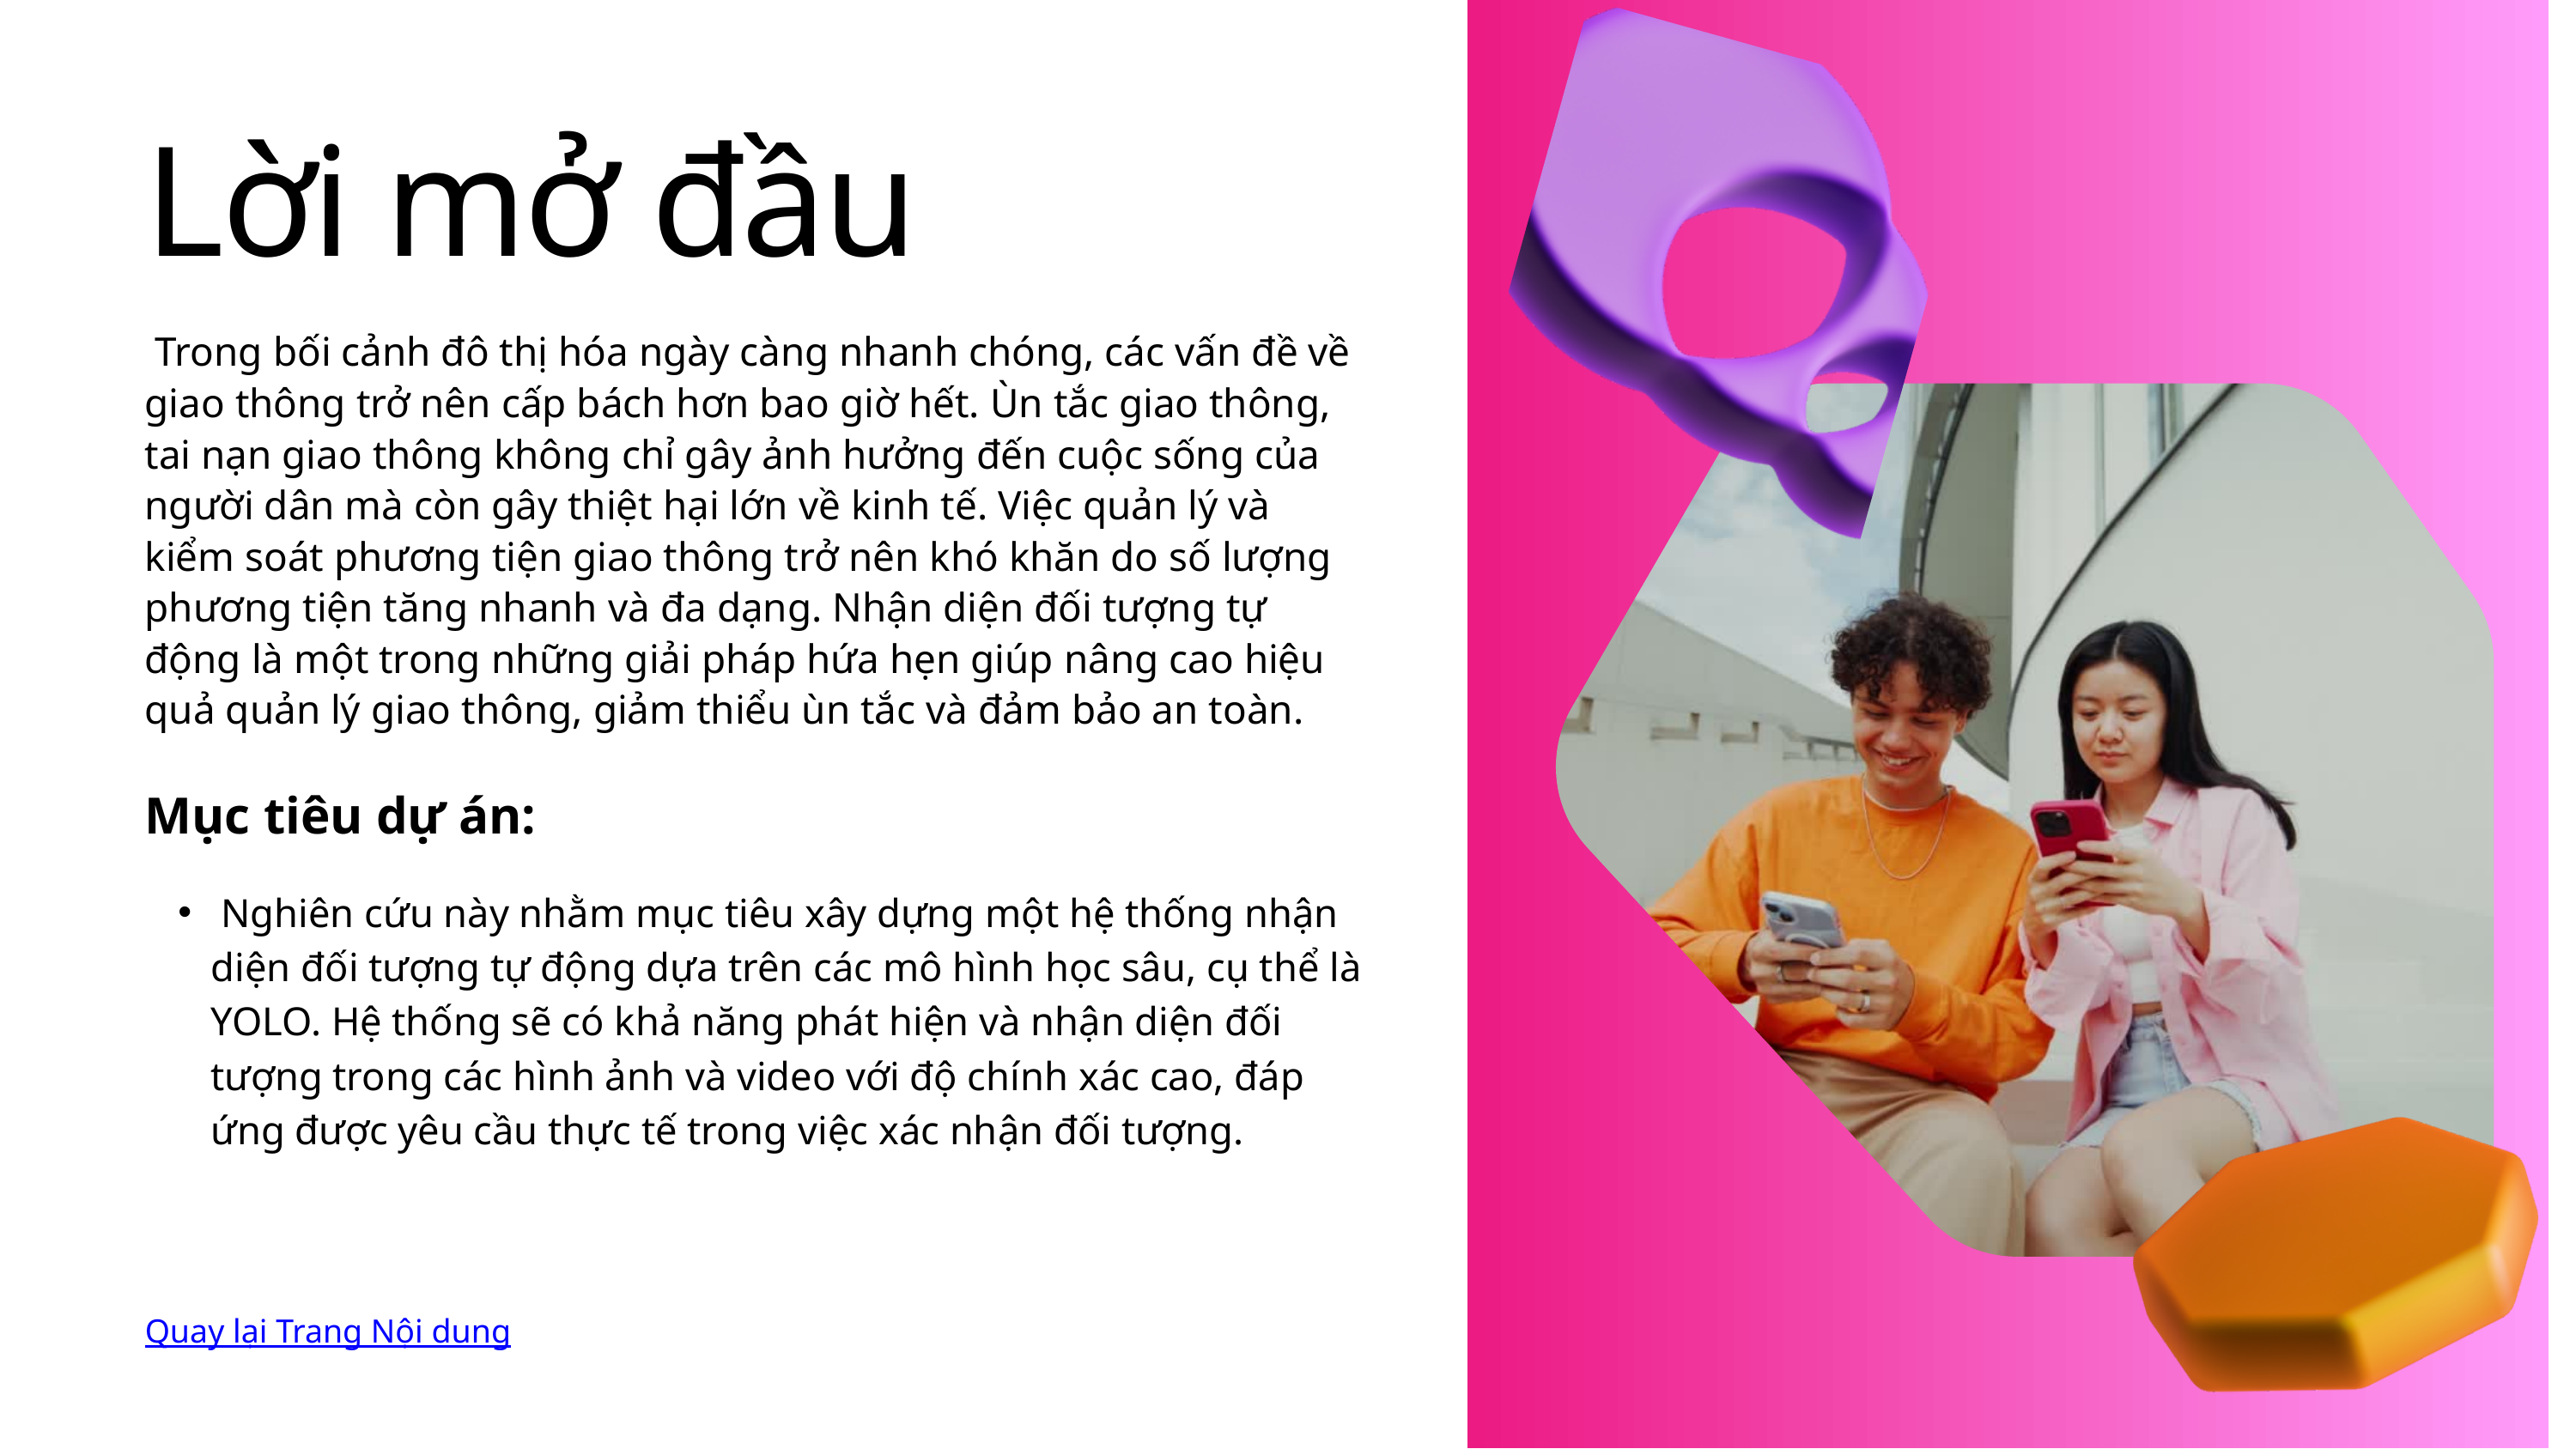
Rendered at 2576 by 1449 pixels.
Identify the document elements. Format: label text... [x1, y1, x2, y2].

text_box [1467, 0, 2549, 1449]
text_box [144, 780, 1387, 1203]
text_box Quay lại Trang Nội dung [144, 1309, 821, 1355]
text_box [1555, 383, 2494, 1258]
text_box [144, 110, 1364, 780]
